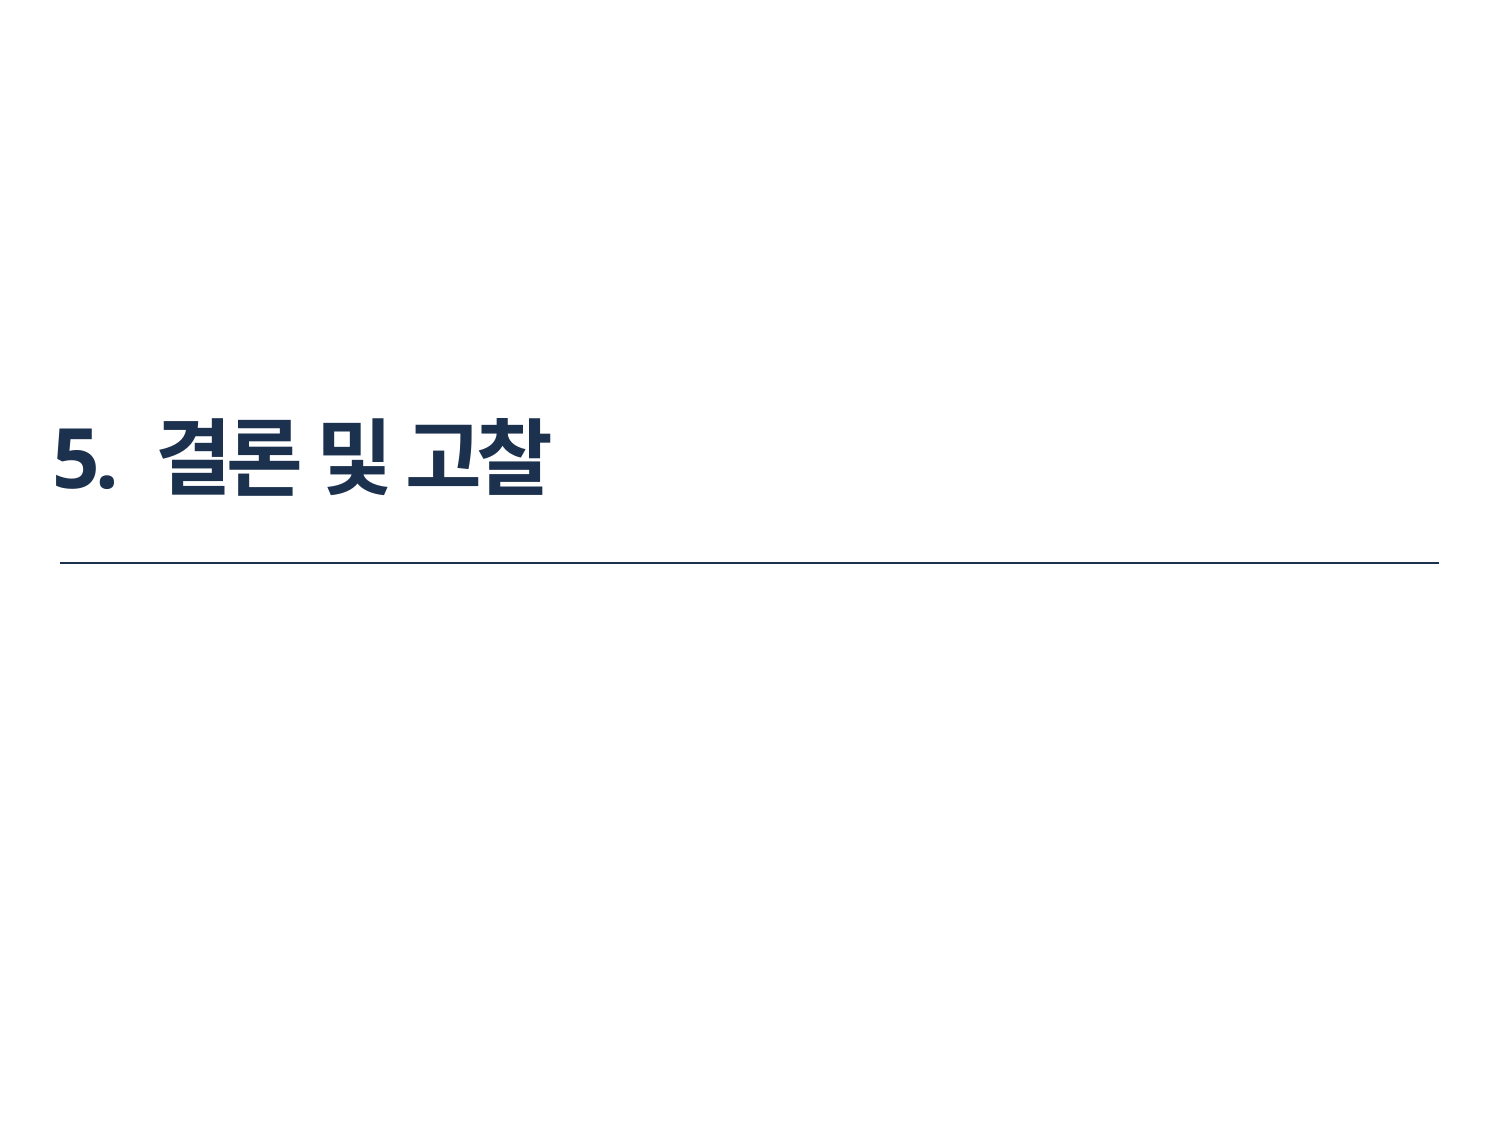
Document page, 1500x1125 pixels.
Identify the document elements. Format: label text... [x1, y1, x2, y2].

title 5. 결론 및 고찰 [37, 397, 608, 569]
